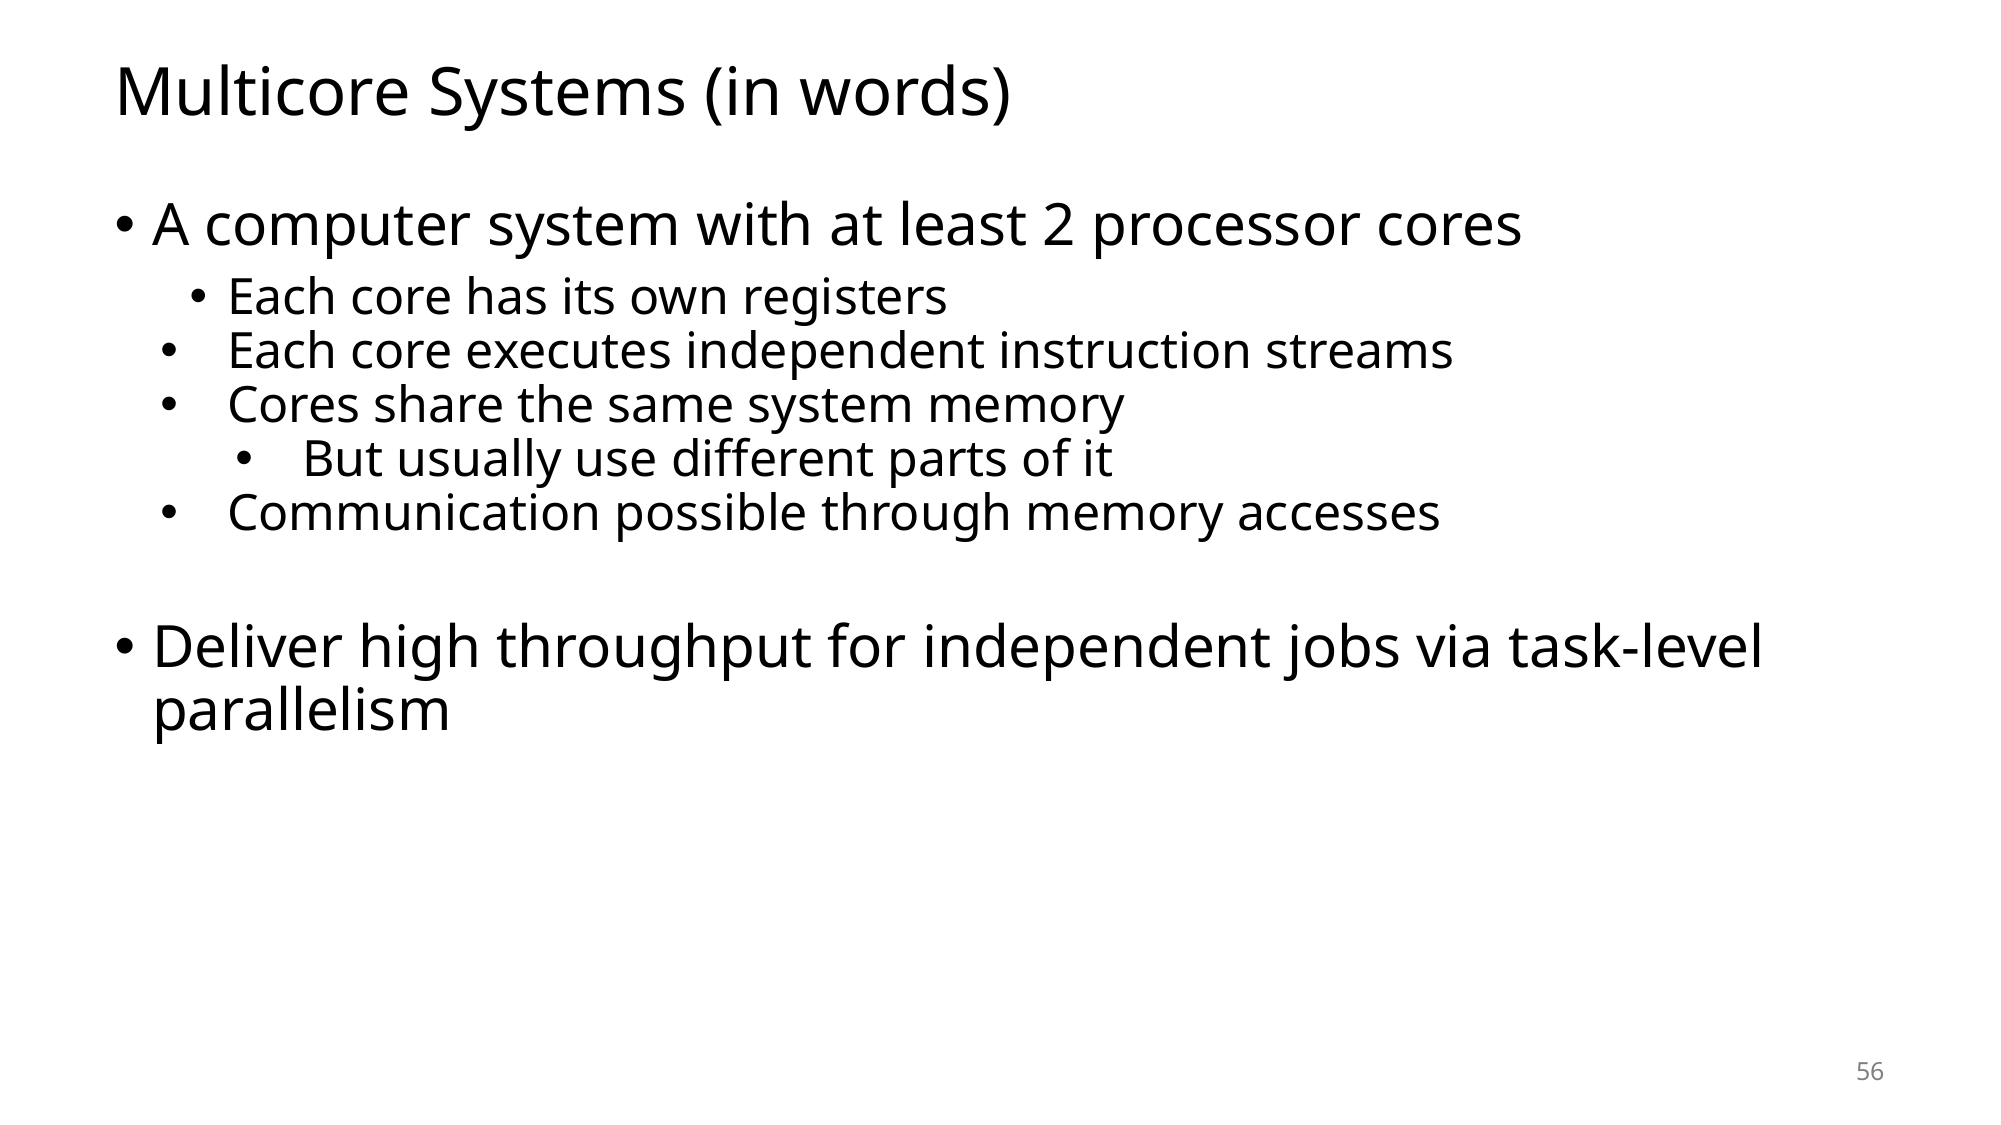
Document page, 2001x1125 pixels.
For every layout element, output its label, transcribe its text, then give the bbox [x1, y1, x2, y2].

slide_number 56 [1749, 1042, 1900, 1103]
list A computer system with at least 2 processor cores Each core has its own registers Each core executes independent instruction streams Cores share the same system memory But usually use different parts of it Communication possible through memory accesses Deliver high throughput for independent jobs via task-level parallelism [99, 187, 1900, 1013]
title Multicore Systems (in words) [99, 37, 1900, 150]
